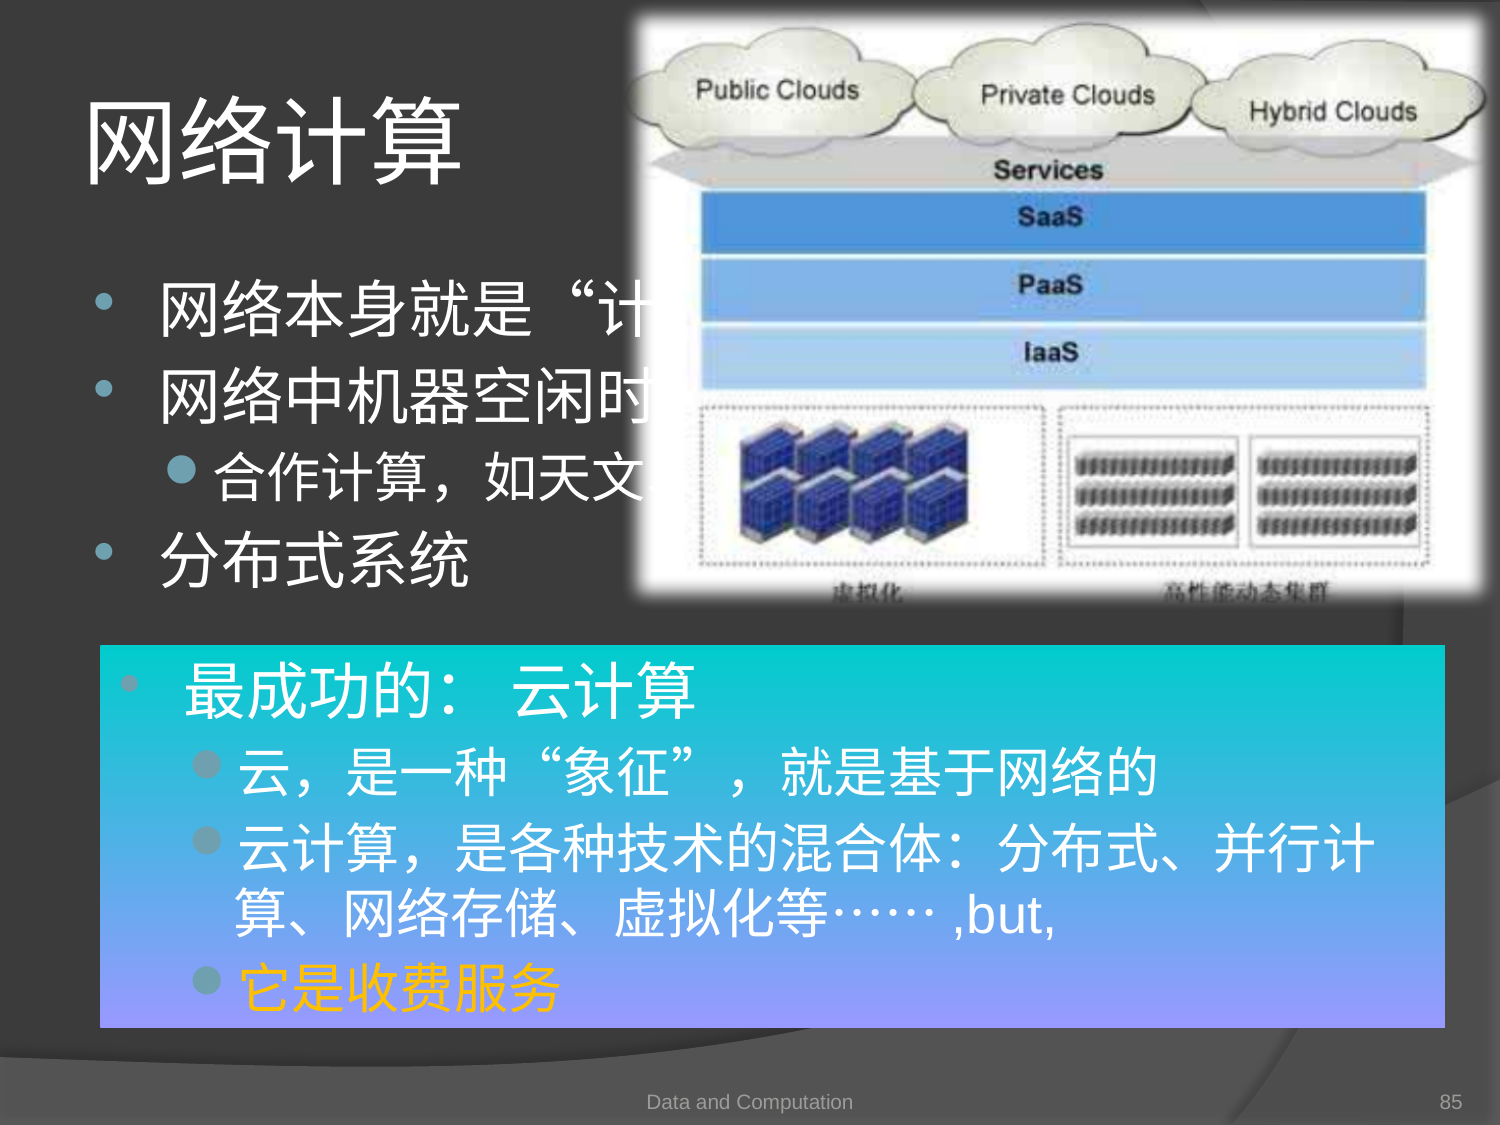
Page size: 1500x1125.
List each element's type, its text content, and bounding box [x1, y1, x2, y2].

text_box 最成功的： 云计算 云，是一种“象征”，就是基于网络的 云计算，是各种技术的混合体：分布式、并行计算、网络存储、虚拟化等……,but, 它是收费服务 [100, 645, 1445, 1028]
list 网络本身就是“计算”机器 网络中机器空闲时间 合作计算，如天文、解密/解码 分布式系统 [75, 262, 1300, 1005]
picture [619, 0, 1500, 612]
footer Data and Computation [512, 1053, 988, 1114]
slide_number 85 [1337, 1053, 1463, 1114]
title 网络计算 [75, 45, 610, 233]
